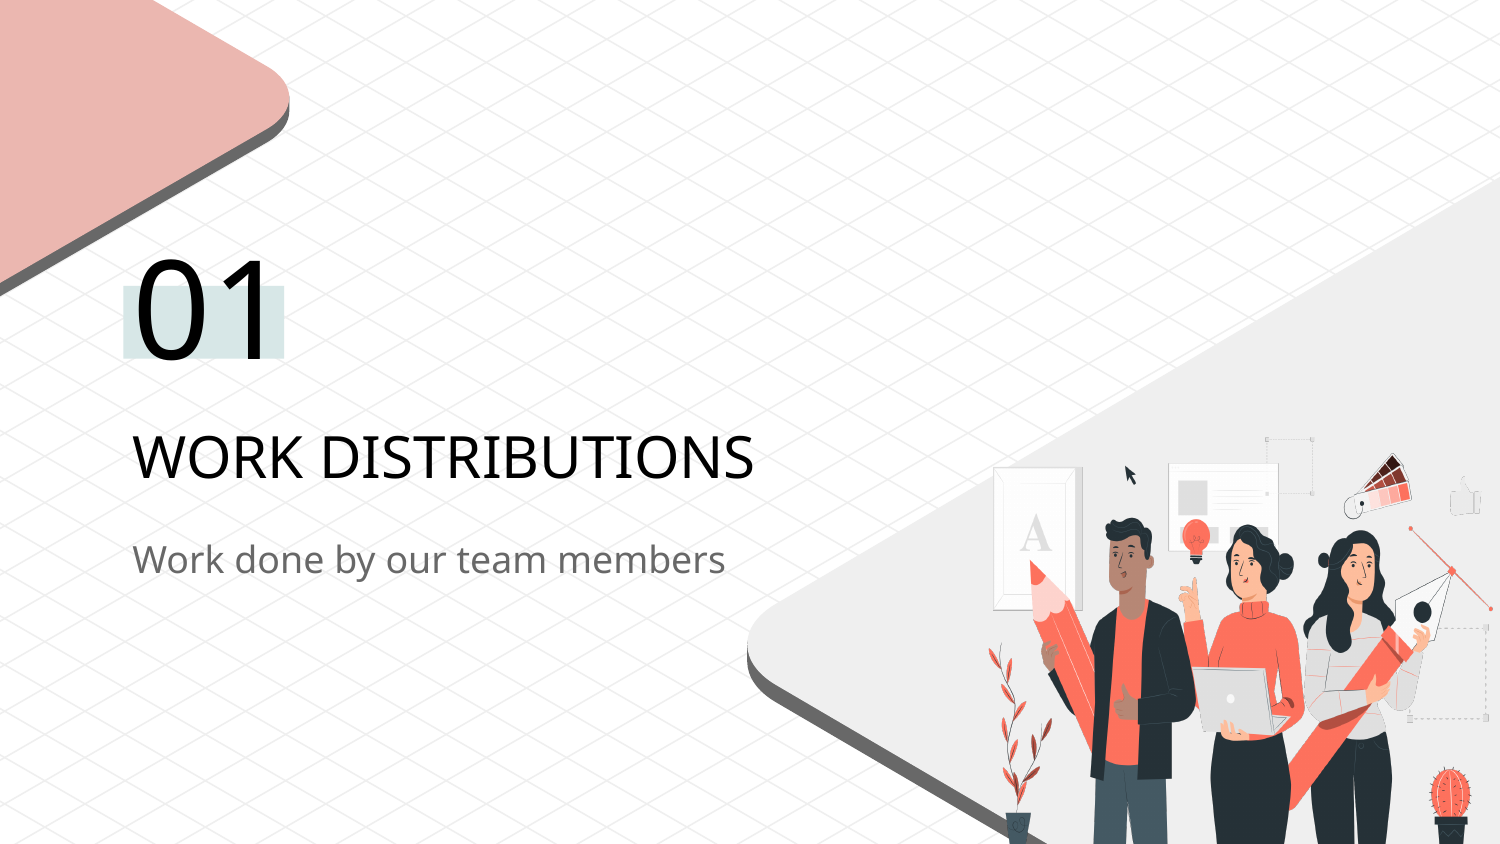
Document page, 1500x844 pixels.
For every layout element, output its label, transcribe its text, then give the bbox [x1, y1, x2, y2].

subtitle Work done by our team members [117, 523, 777, 594]
title WORK DISTRIBUTIONS [117, 385, 777, 523]
title 01 [117, 250, 370, 359]
picture [939, 391, 1500, 844]
